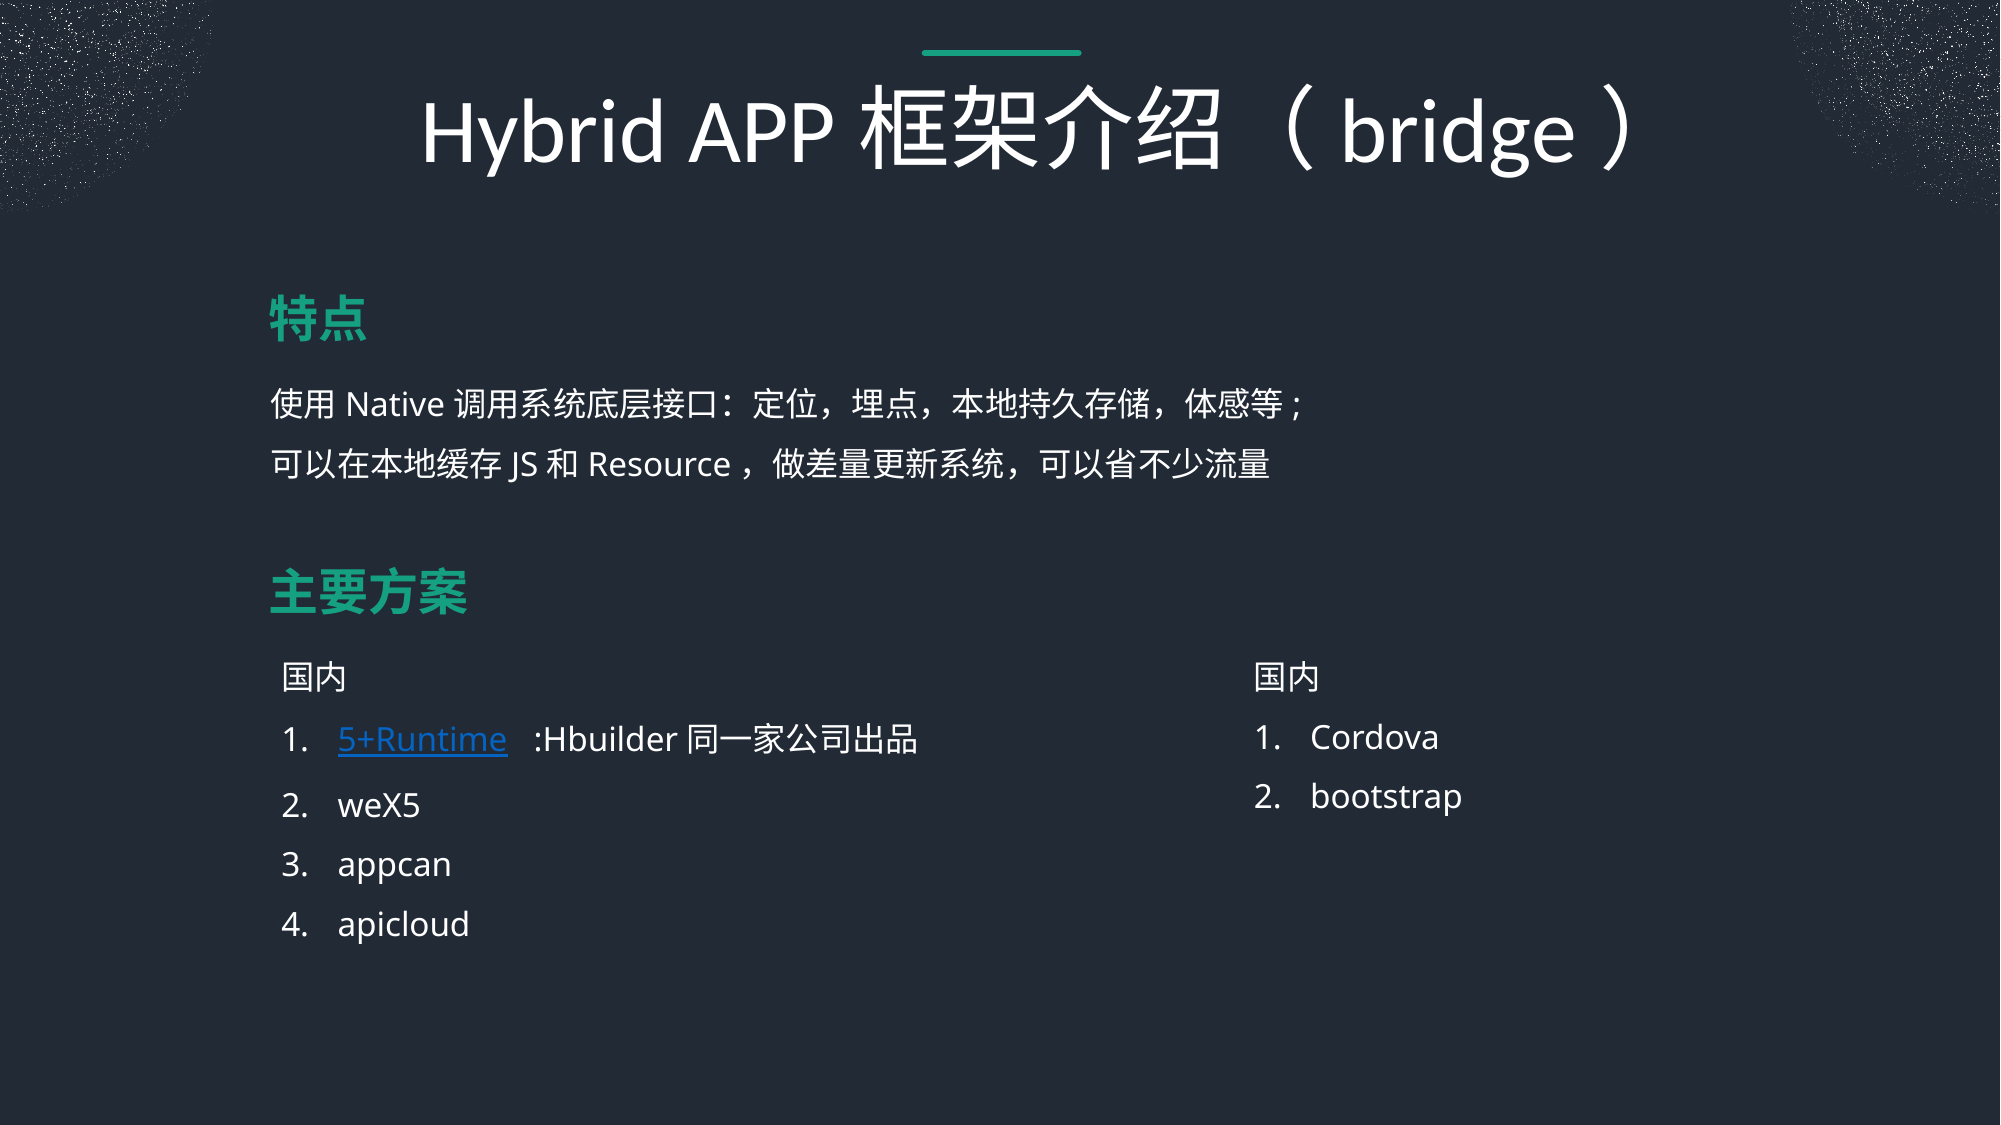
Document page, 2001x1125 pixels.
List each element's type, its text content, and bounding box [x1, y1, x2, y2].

text_box 国内 Cordova bootstrap [1239, 628, 1478, 823]
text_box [382, 66, 1730, 231]
text_box 使用Native调用系统底层接口：定位，埋点，本地持久存储，体感等; 可以在本地缓存JS和Resource，做差量更新系统，可以省不少流量 [255, 355, 1325, 491]
text_box 主要方案 [253, 552, 484, 628]
text_box 国内 5+Runtime :Hbuilder同一家公司出品 weX5 appcan apicloud [266, 628, 935, 1011]
text_box 特点 [253, 279, 383, 355]
